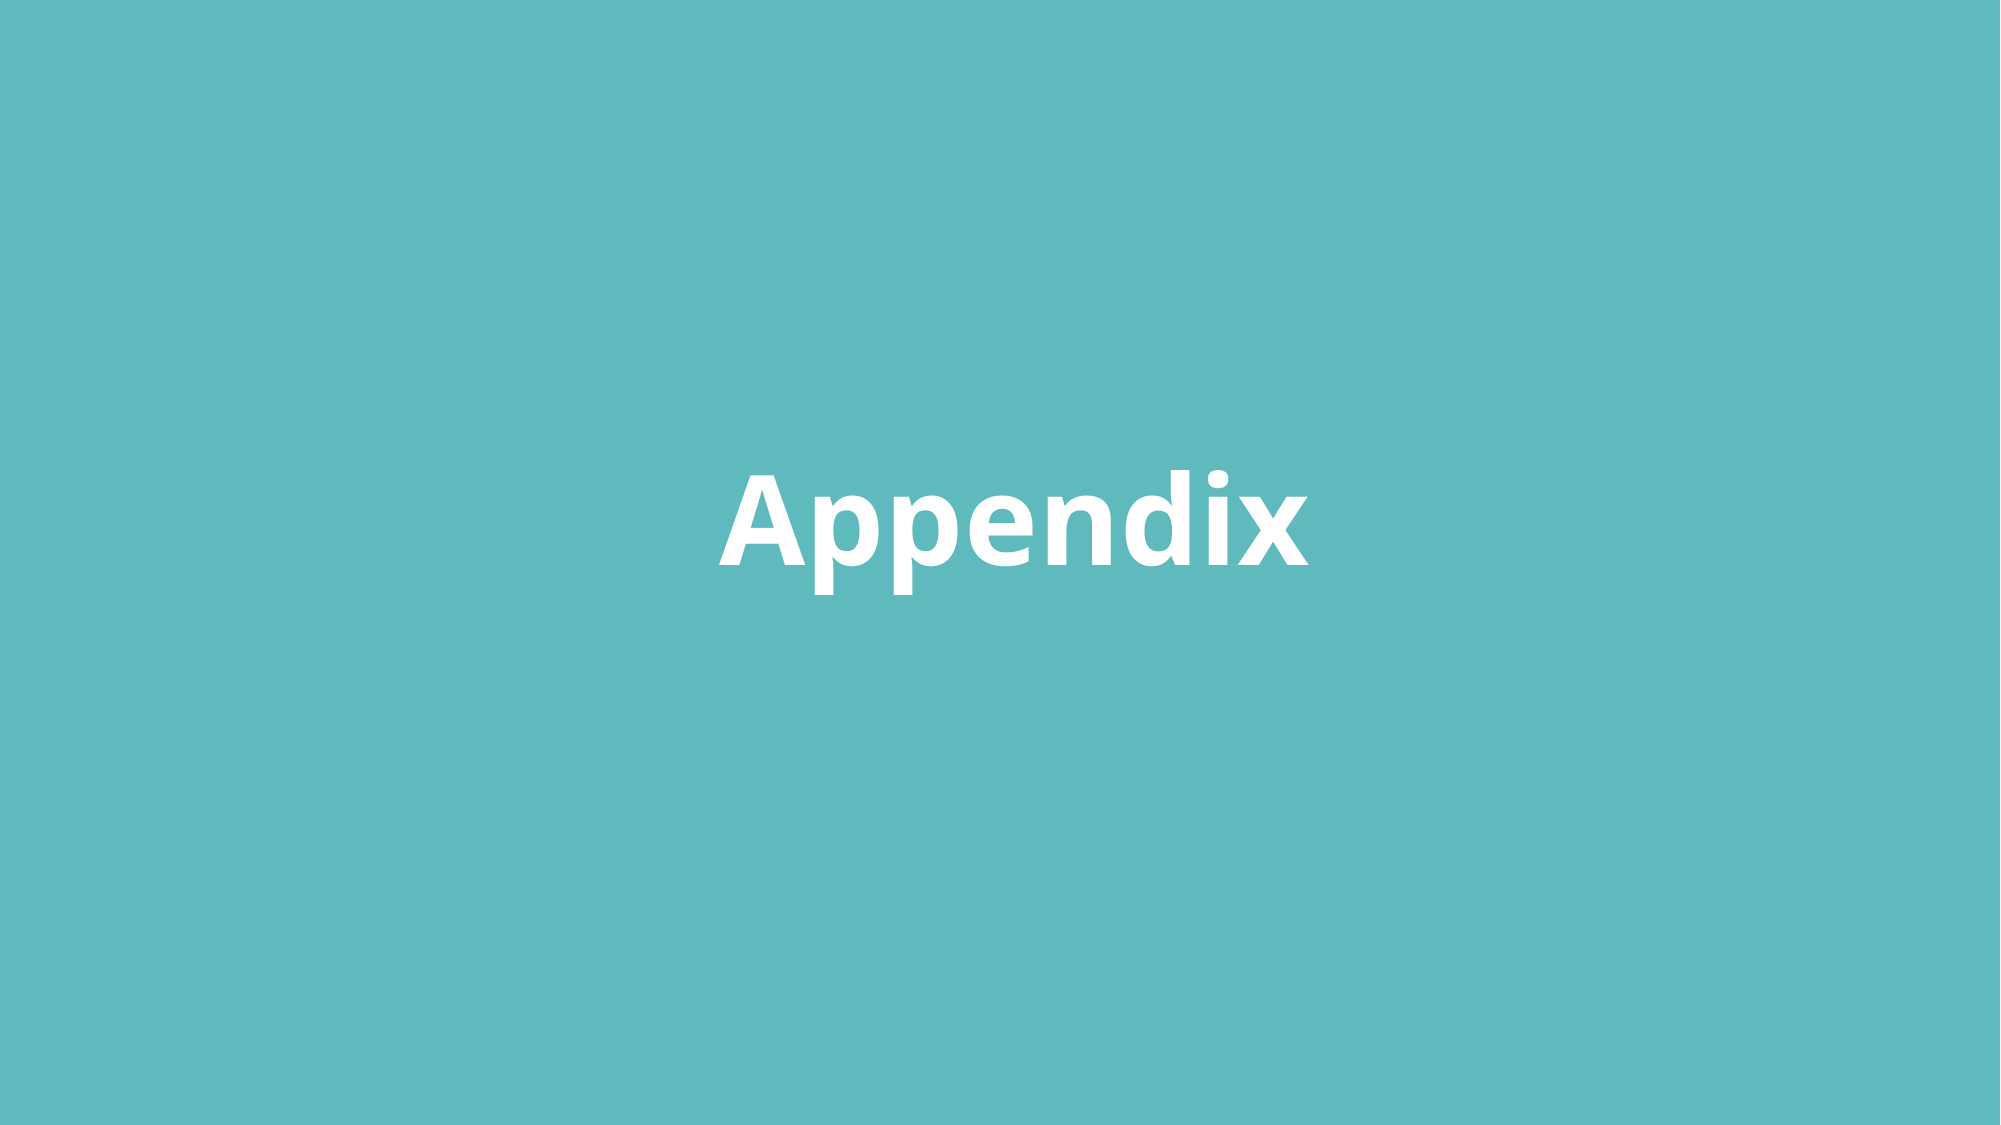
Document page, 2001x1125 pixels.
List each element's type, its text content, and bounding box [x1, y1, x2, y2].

title Appendix [589, 444, 1440, 606]
